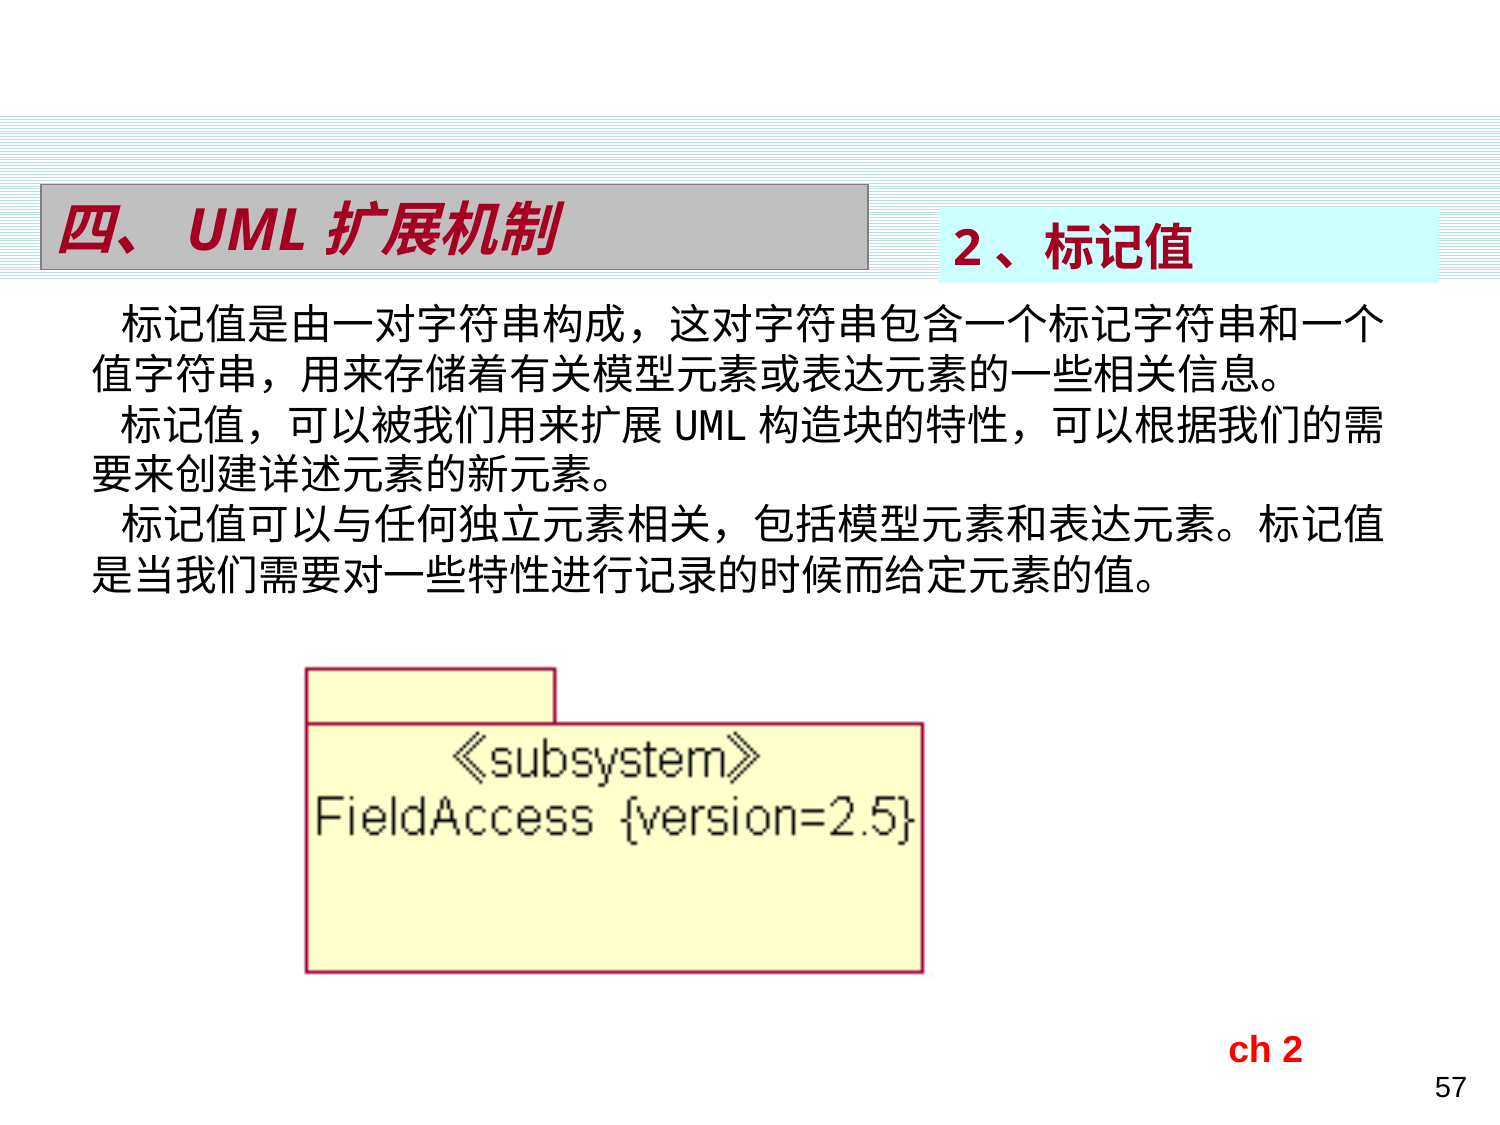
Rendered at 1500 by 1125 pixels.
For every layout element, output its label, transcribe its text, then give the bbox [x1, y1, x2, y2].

text_box 标记值是由一对字符串构成，这对字符串包含一个标记字符串和一个值字符串，用来存储着有关模型元素或表达元素的一些相关信息。 标记值，可以被我们用来扩展UML构造块的特性，可以根据我们的需要来创建详述元素的新元素。 标记值可以与任何独立元素相关，包括模型元素和表达元素。标记值是当我们需要对一些特性进行记录的时候而给定元素的值。 [76, 290, 1400, 606]
picture [277, 633, 951, 992]
text_box ch 2 [1213, 1017, 1401, 1078]
text_box 四、UML扩展机制 [41, 184, 869, 270]
text_box 2、标记值 [939, 207, 1439, 283]
slide_number 57 [1131, 1060, 1483, 1118]
